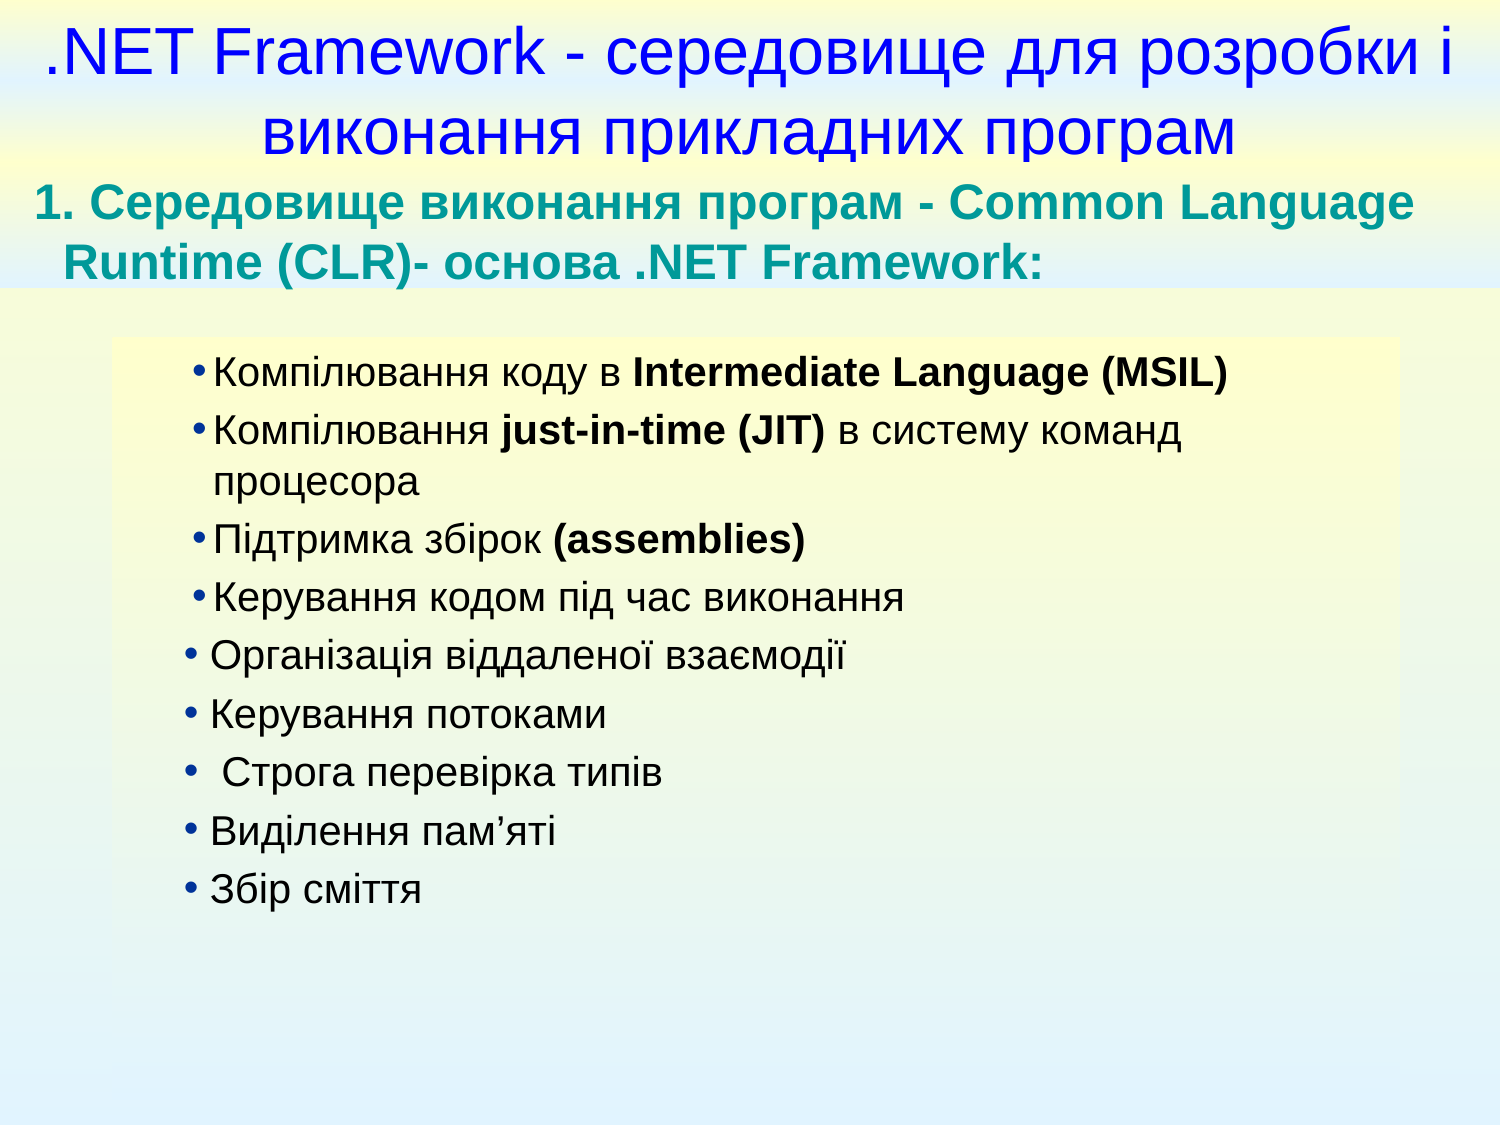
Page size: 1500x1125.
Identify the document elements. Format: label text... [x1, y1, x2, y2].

text_box 1. Середовище виконання програм - Сommon Language Runtime (CLR)- основа .NET Framework: [0, 162, 1500, 288]
text_box .NET Framework - середовище для розробки і виконання прикладних програм [0, 0, 1500, 162]
text_box Компілювання коду в Intermediate Language (MSIL) Компілювання just-in-time (JIT) в систему команд процесора Підтримка збірок (assemblies) Керування кодом під час виконання Організація віддаленої взаємодії Керування потоками Строга перевірка типів Виділення пам’яті Збір сміття [112, 337, 1400, 1100]
